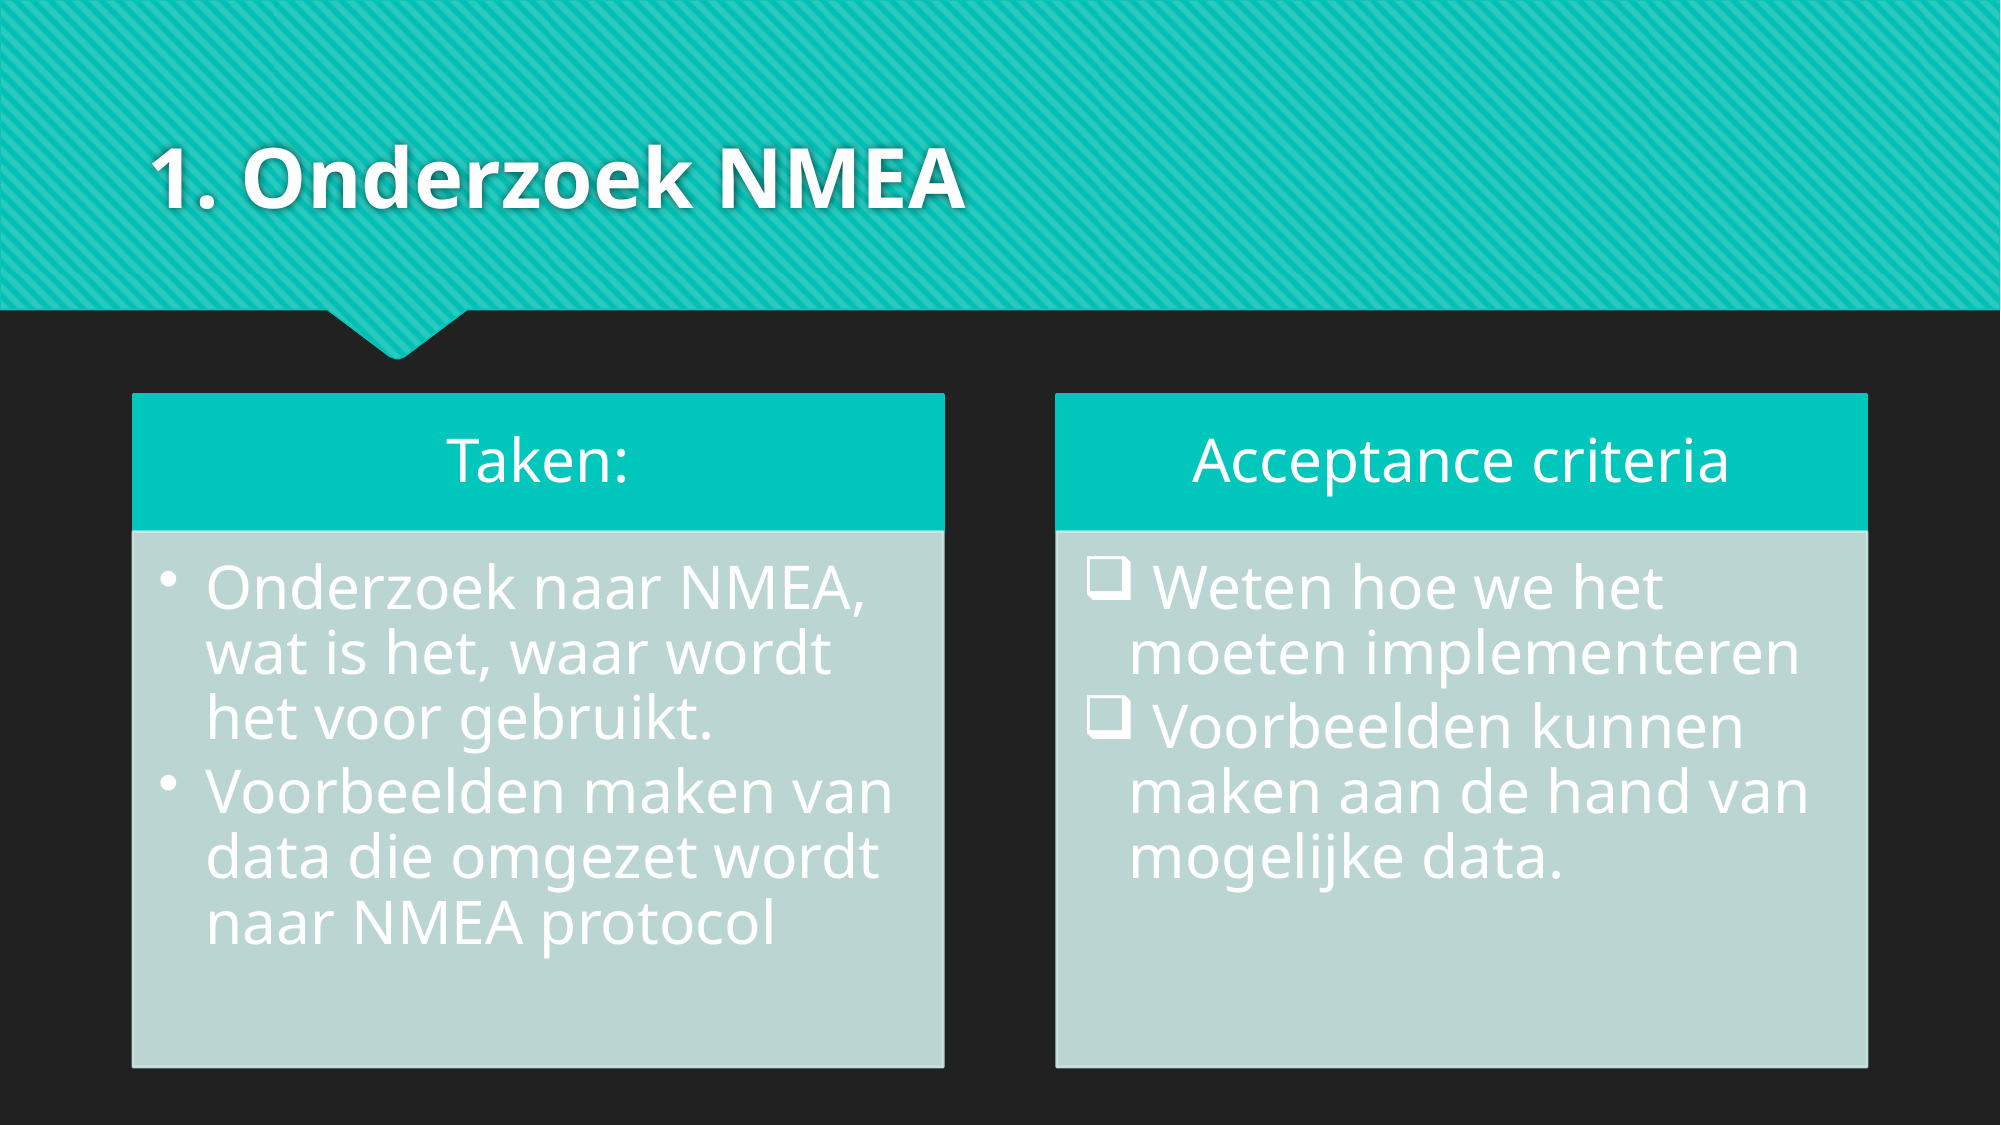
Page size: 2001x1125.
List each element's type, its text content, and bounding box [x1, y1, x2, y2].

title 1. Onderzoek NMEA [132, 73, 1868, 233]
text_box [132, 373, 1868, 1089]
